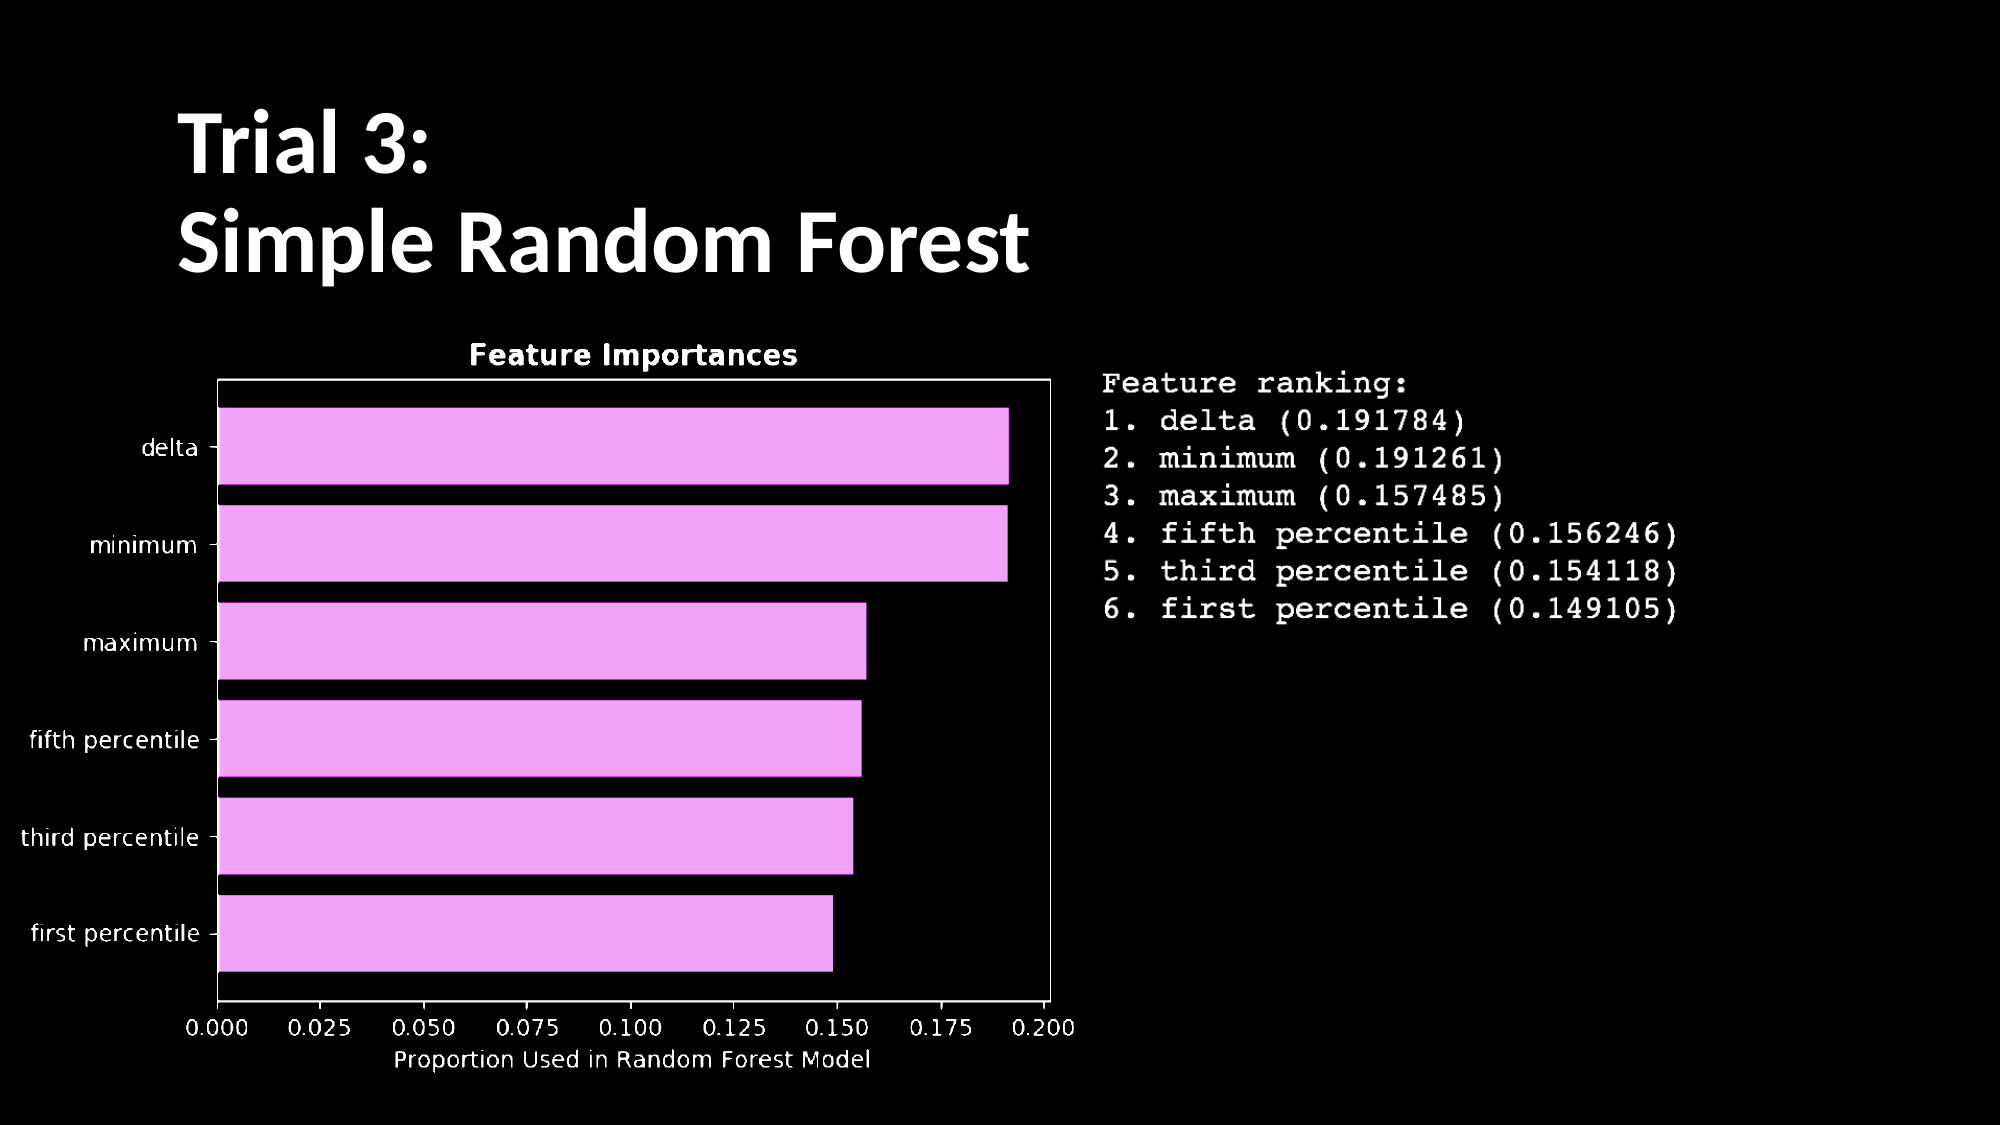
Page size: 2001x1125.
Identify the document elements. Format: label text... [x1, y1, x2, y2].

picture [0, 323, 1698, 1074]
text_box Trial 3: Simple Random Forest [162, 84, 1888, 303]
